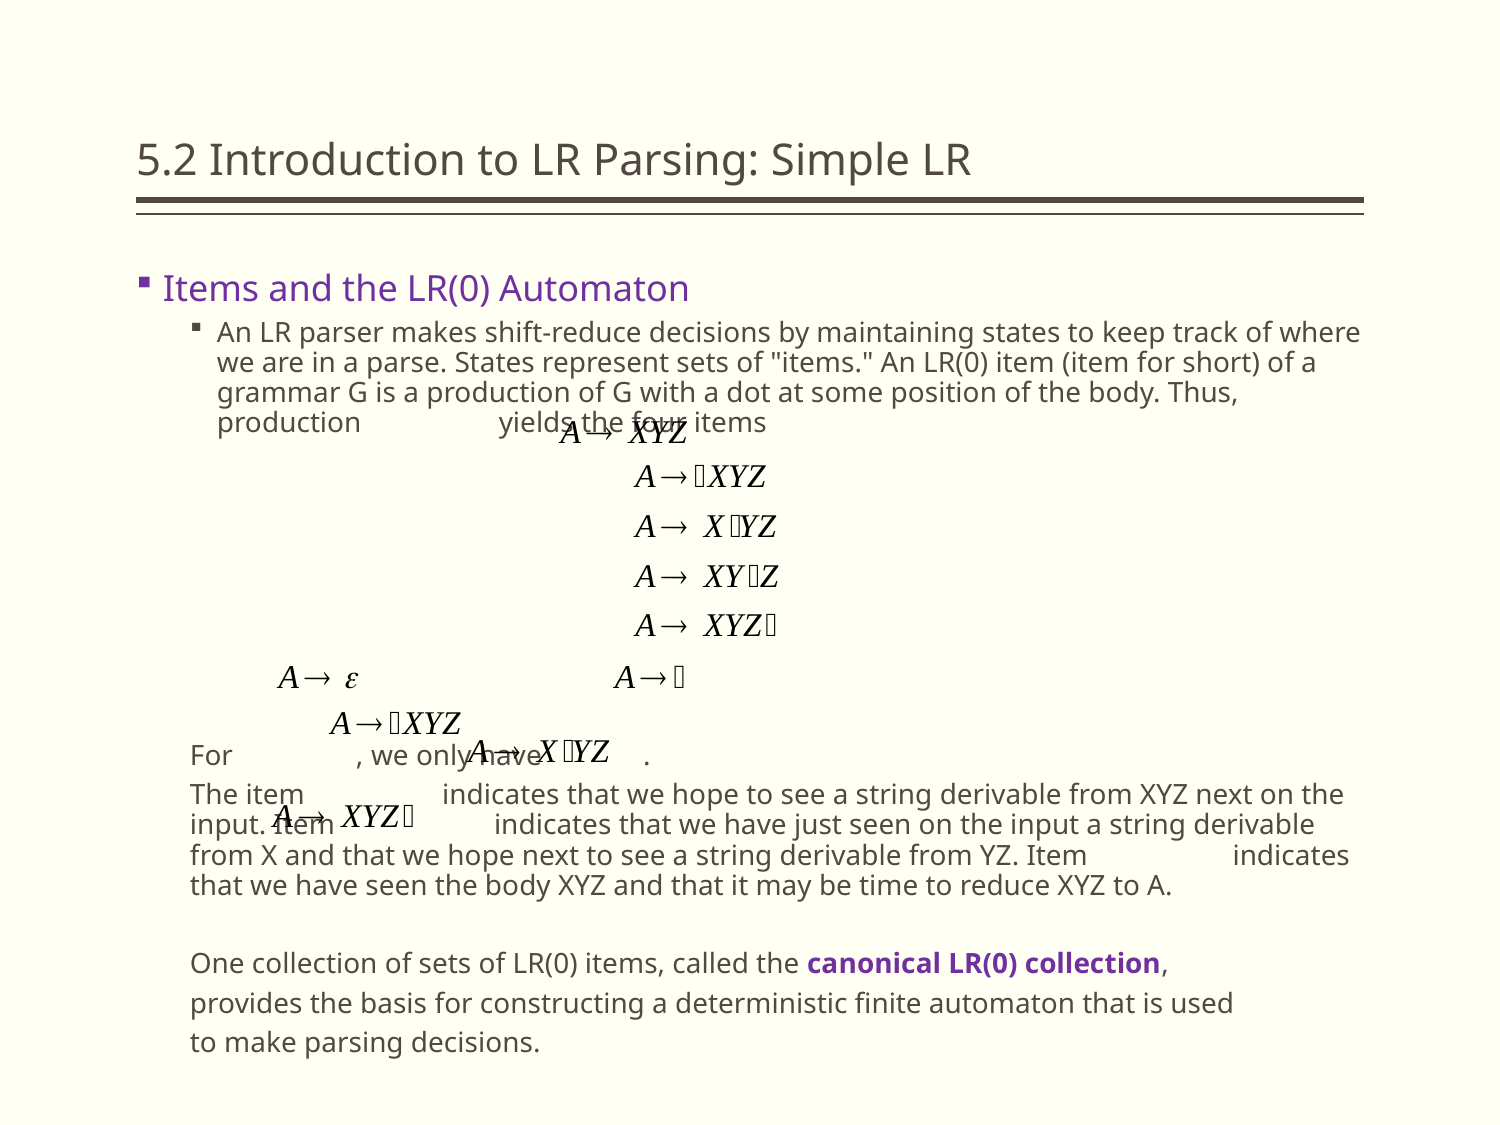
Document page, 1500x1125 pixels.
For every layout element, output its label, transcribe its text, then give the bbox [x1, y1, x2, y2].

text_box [268, 655, 373, 701]
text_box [457, 729, 621, 775]
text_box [604, 655, 692, 701]
list Items and the LR(0) Automaton An LR parser makes shift-reduce decisions by maintaining states to keep track of where we are in a parse. States represent sets of "items." An LR(0) item (item for short) of a grammar G is a production of G with a dot at some position of the body. Thus, production yields the four items For , we only have . The item indicates that we hope to see a string derivable from XYZ next on the input. Item indicates that we have just seen on the input a string derivable from X and that we hope next to see a string derivable from YZ. Item indicates that we have seen the body XYZ and that it may be time to reduce XYZ to A. One collection of sets of LR(0) items, called the canonical LR(0) collection, provides the basis for constructing a deterministic finite automaton that is used to make parsing decisions. [135, 262, 1364, 1068]
title 5.2 Introduction to LR Parsing: Simple LR [135, 12, 1364, 193]
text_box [550, 409, 700, 456]
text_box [262, 793, 421, 840]
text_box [320, 700, 474, 747]
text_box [625, 455, 792, 647]
